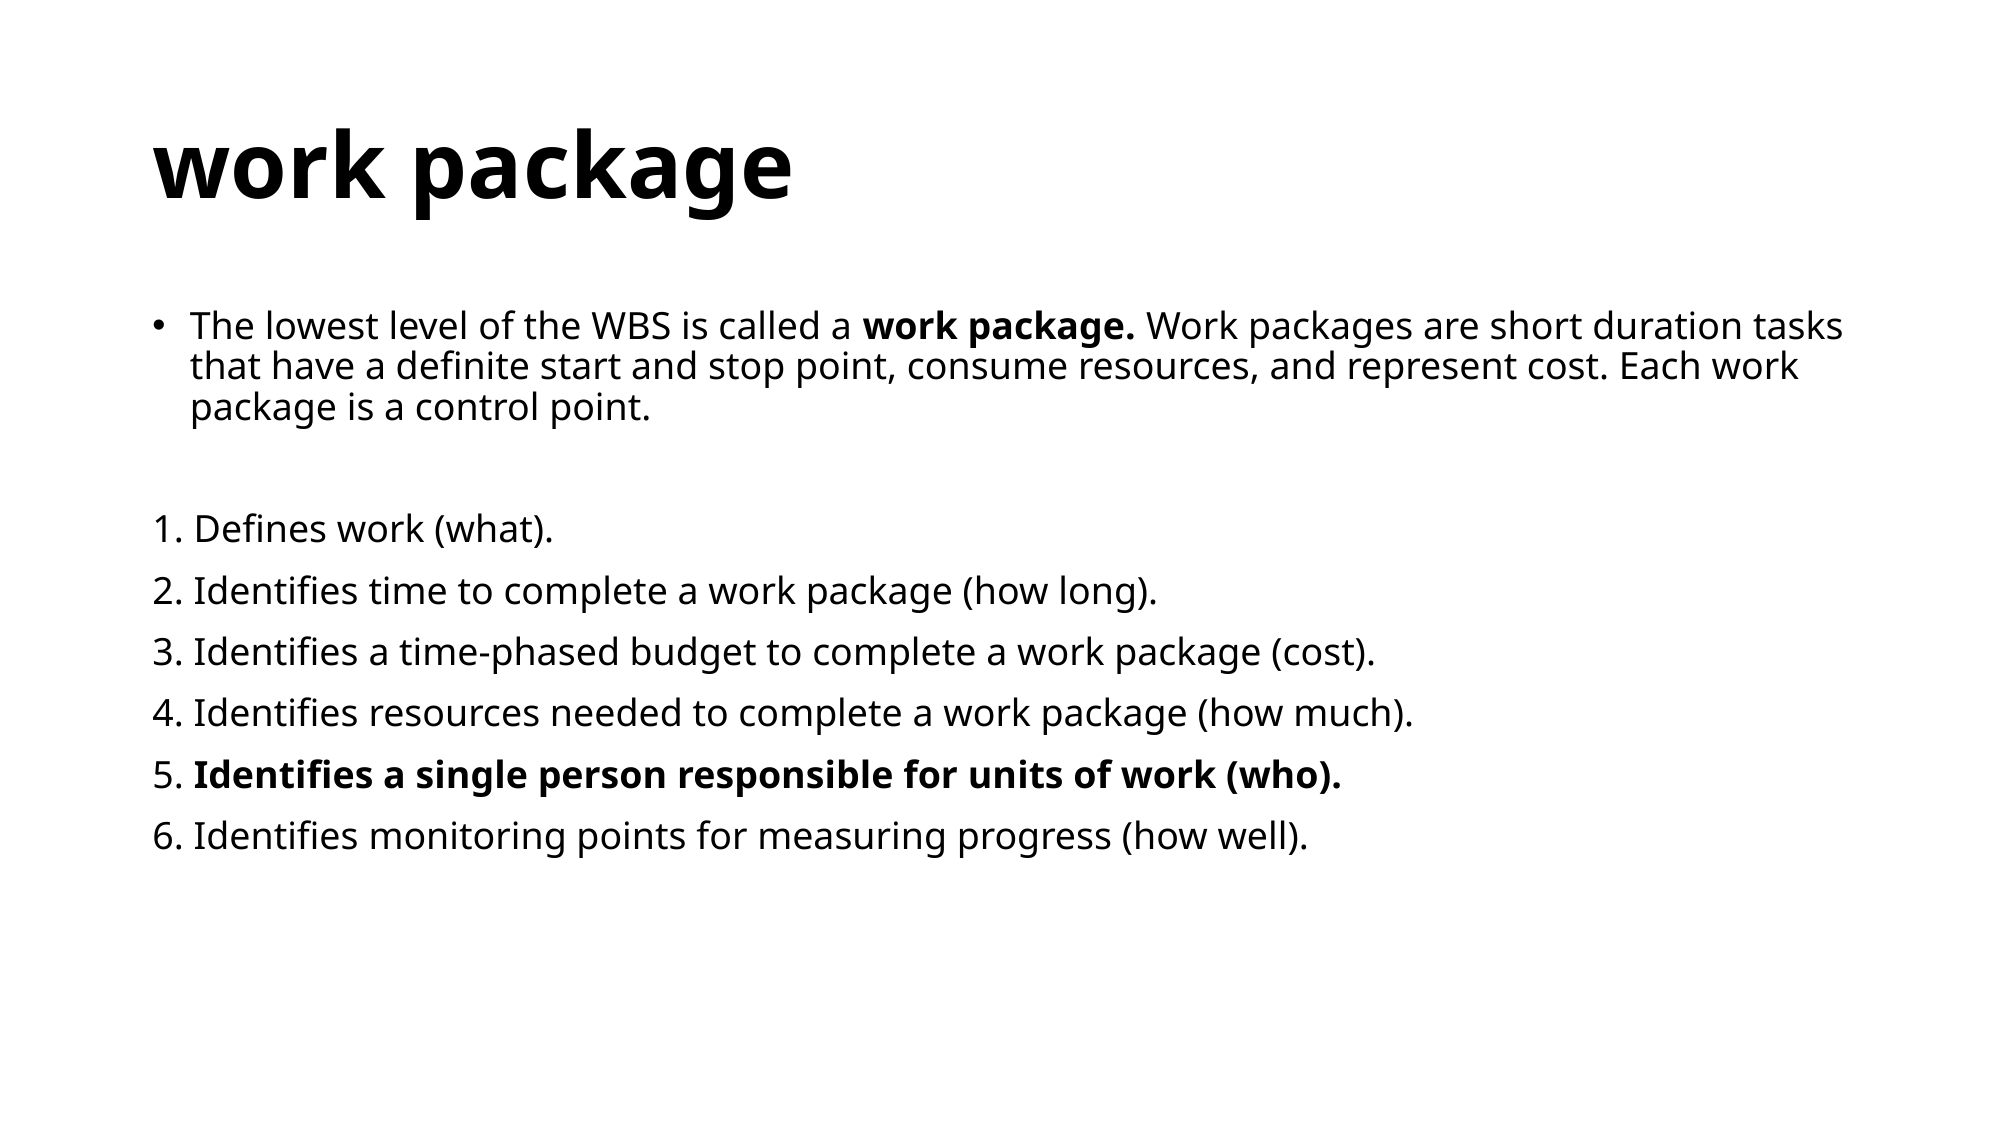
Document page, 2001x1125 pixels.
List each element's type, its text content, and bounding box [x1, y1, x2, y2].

list The lowest level of the WBS is called a work package. Work packages are short duration tasks that have a definite start and stop point, consume resources, and represent cost. Each work package is a control point. 1. Defines work (what). 2. Identifies time to complete a work package (how long). 3. Identifies a time-phased budget to complete a work package (cost). 4. Identifies resources needed to complete a work package (how much). 5. Identifies a single person responsible for units of work (who). 6. Identifies monitoring points for measuring progress (how well). [137, 299, 1863, 1014]
title work package [137, 59, 1863, 278]
